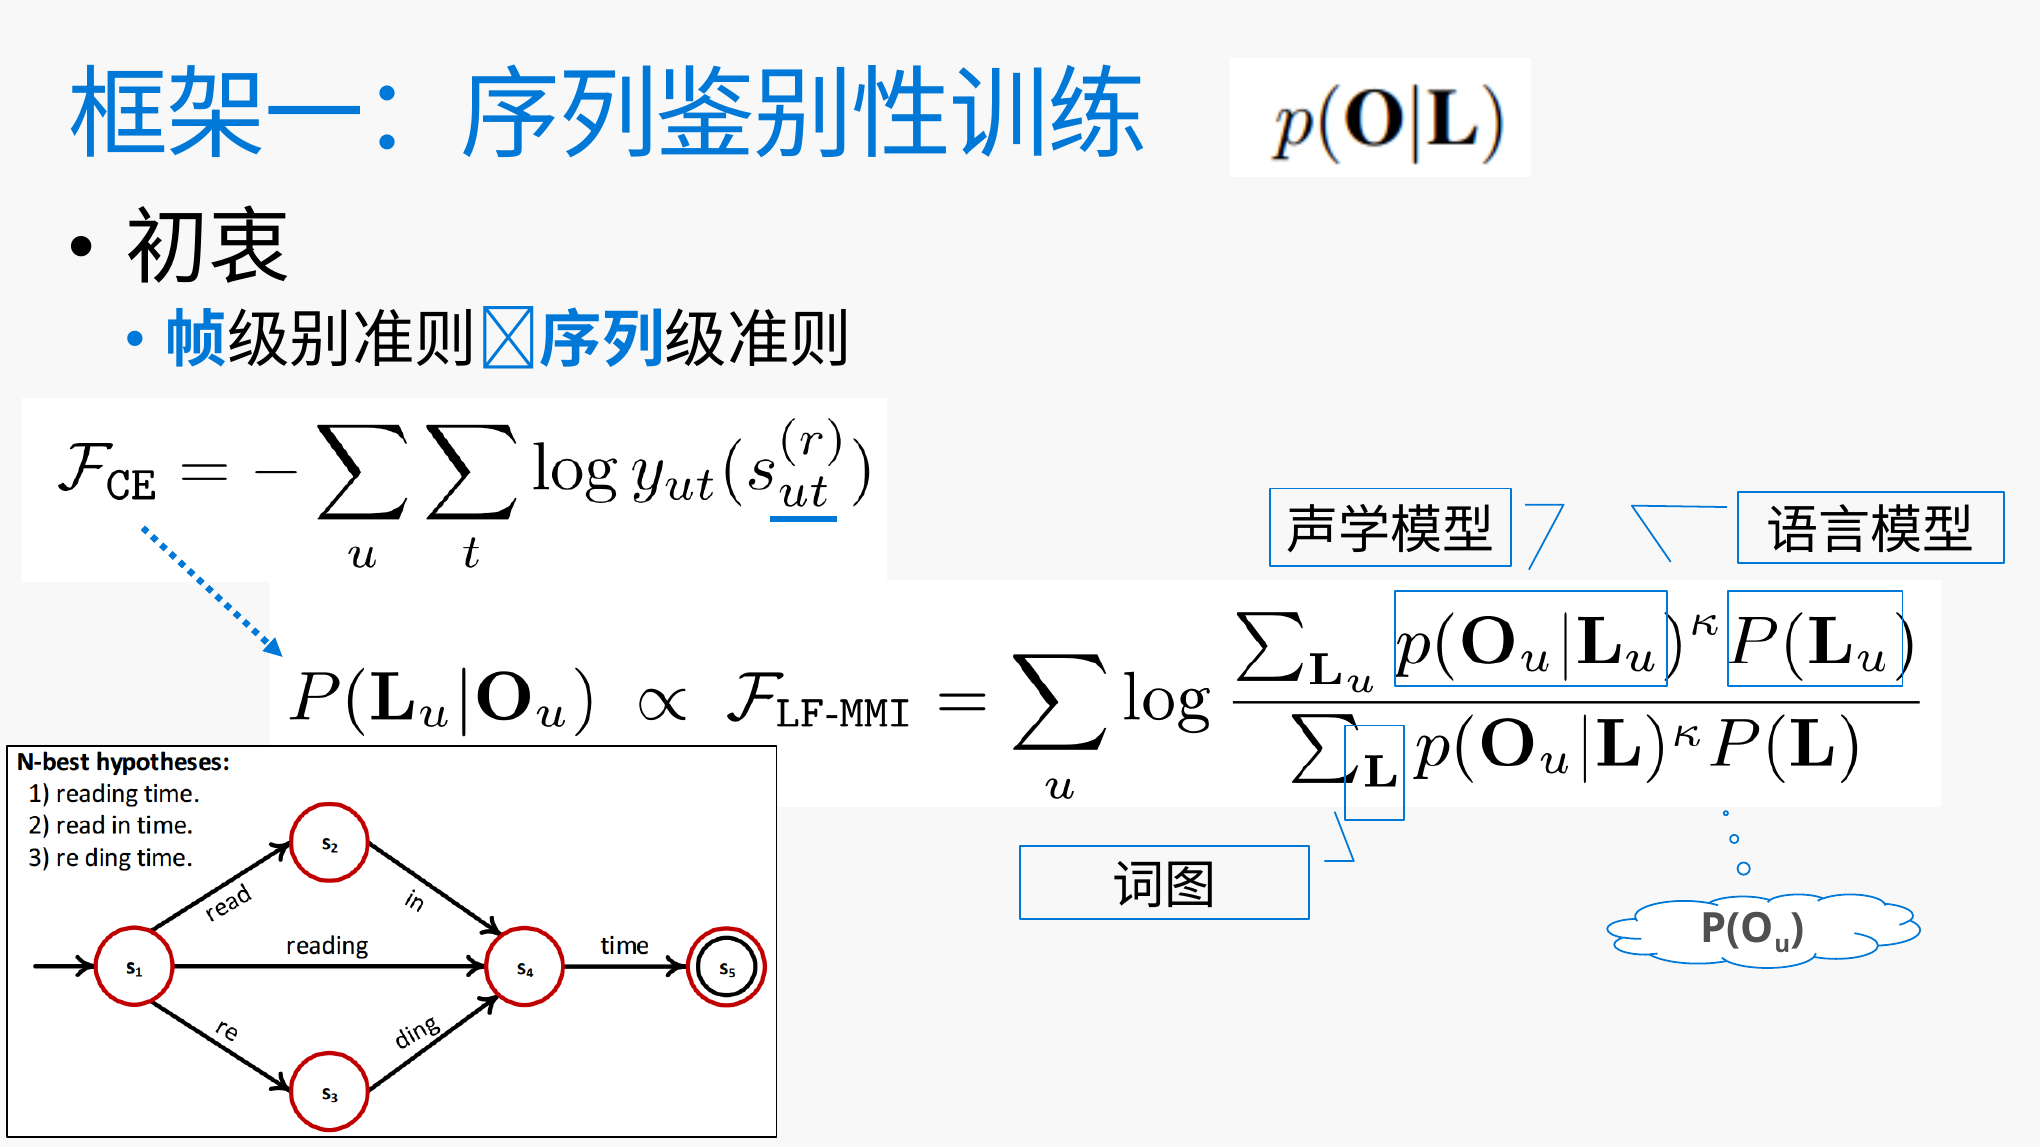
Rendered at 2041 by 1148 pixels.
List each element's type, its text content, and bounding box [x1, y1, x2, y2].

text_box P(Ou) [1606, 893, 1921, 969]
text_box P(Ou) [1729, 834, 1740, 844]
text_box 声学模型 [1525, 503, 1565, 571]
text_box 语言模型 [1737, 491, 2005, 564]
text_box 声学模型 [1269, 488, 1512, 567]
text_box P(Ou) [1736, 861, 1751, 876]
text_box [142, 527, 283, 658]
text_box 语言模型 [1631, 504, 1728, 563]
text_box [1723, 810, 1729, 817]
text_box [1019, 725, 1405, 920]
list 初衷 帧级别准则序列级准则 [45, 199, 1996, 1034]
picture [1230, 57, 1532, 177]
title 框架一：序列鉴别性训练 [45, 48, 1996, 199]
picture [7, 398, 1941, 1137]
